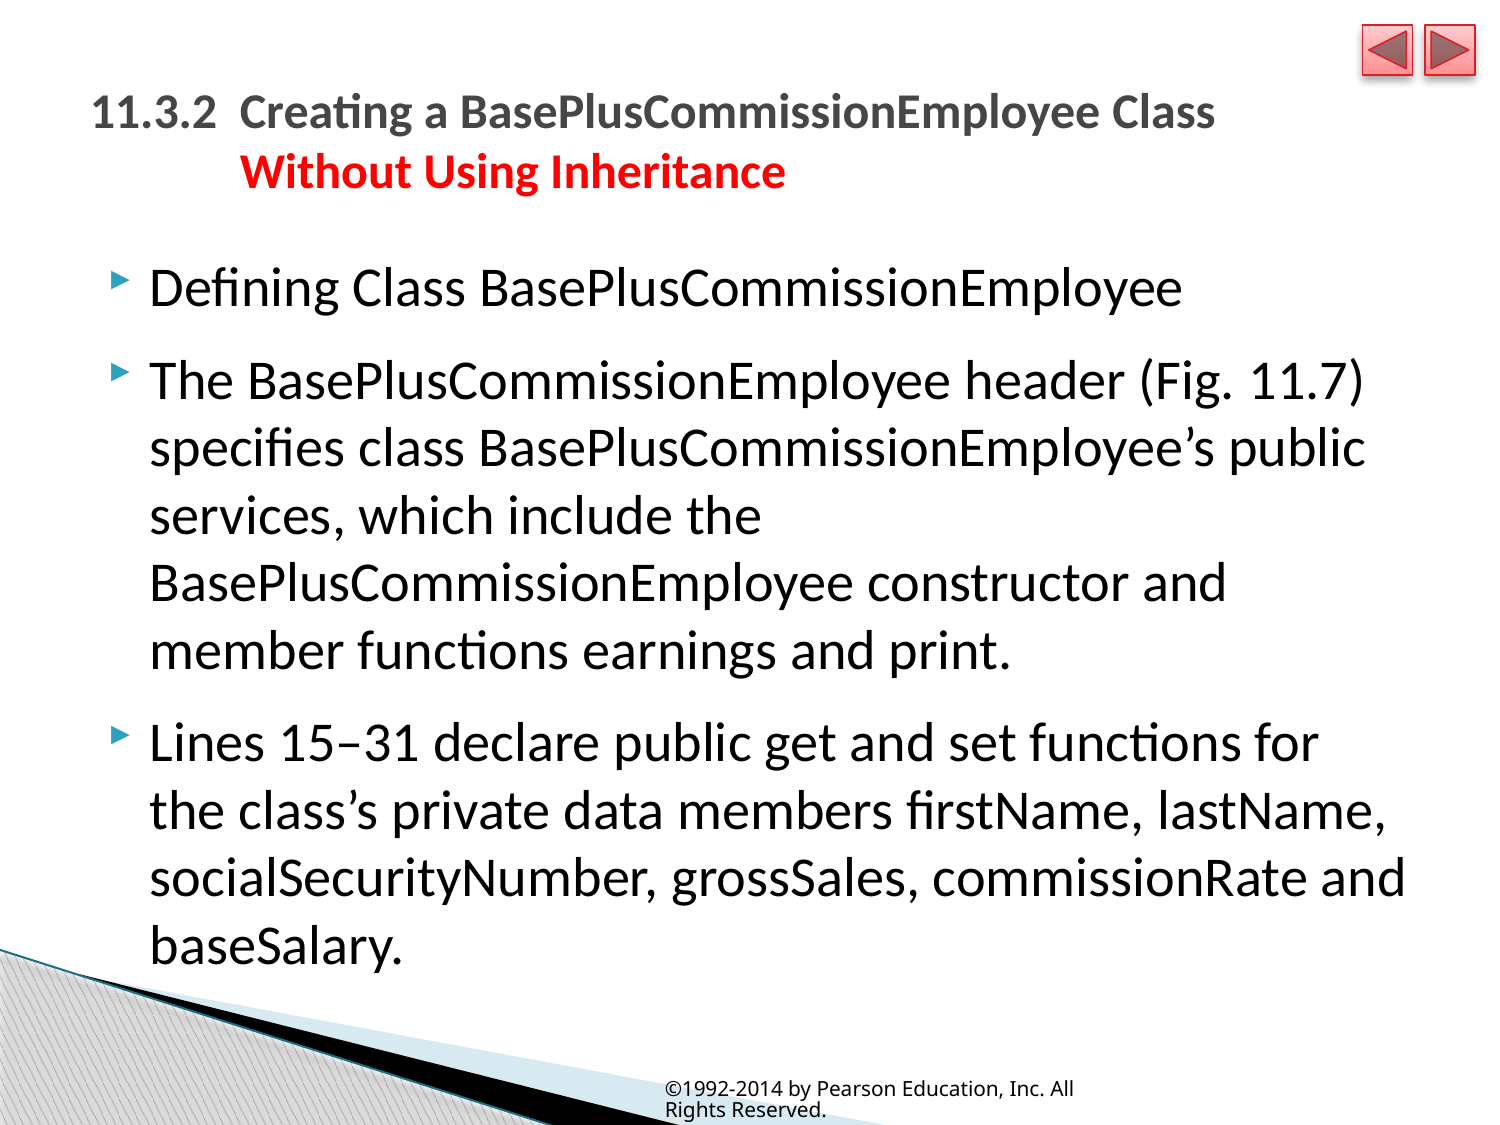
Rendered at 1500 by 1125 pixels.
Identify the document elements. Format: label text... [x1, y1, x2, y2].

title 11.3.2 Creating a BasePlusCommissionEmployee Class Without Using Inheritance [75, 45, 1425, 233]
list Defining Class BasePlusCommissionEmployee The BasePlusCommissionEmployee header (Fig. 11.7) specifies class BasePlusCommissionEmployee’s public services, which include the BasePlusCommissionEmployee constructor and member functions earnings and print. Lines 15–31 declare public get and set functions for the class’s private data members firstName, lastName, socialSecurityNumber, grossSales, commissionRate and baseSalary. [75, 242, 1425, 986]
footer ©1992-2014 by Pearson Education, Inc. All Rights Reserved. [650, 1051, 1105, 1112]
